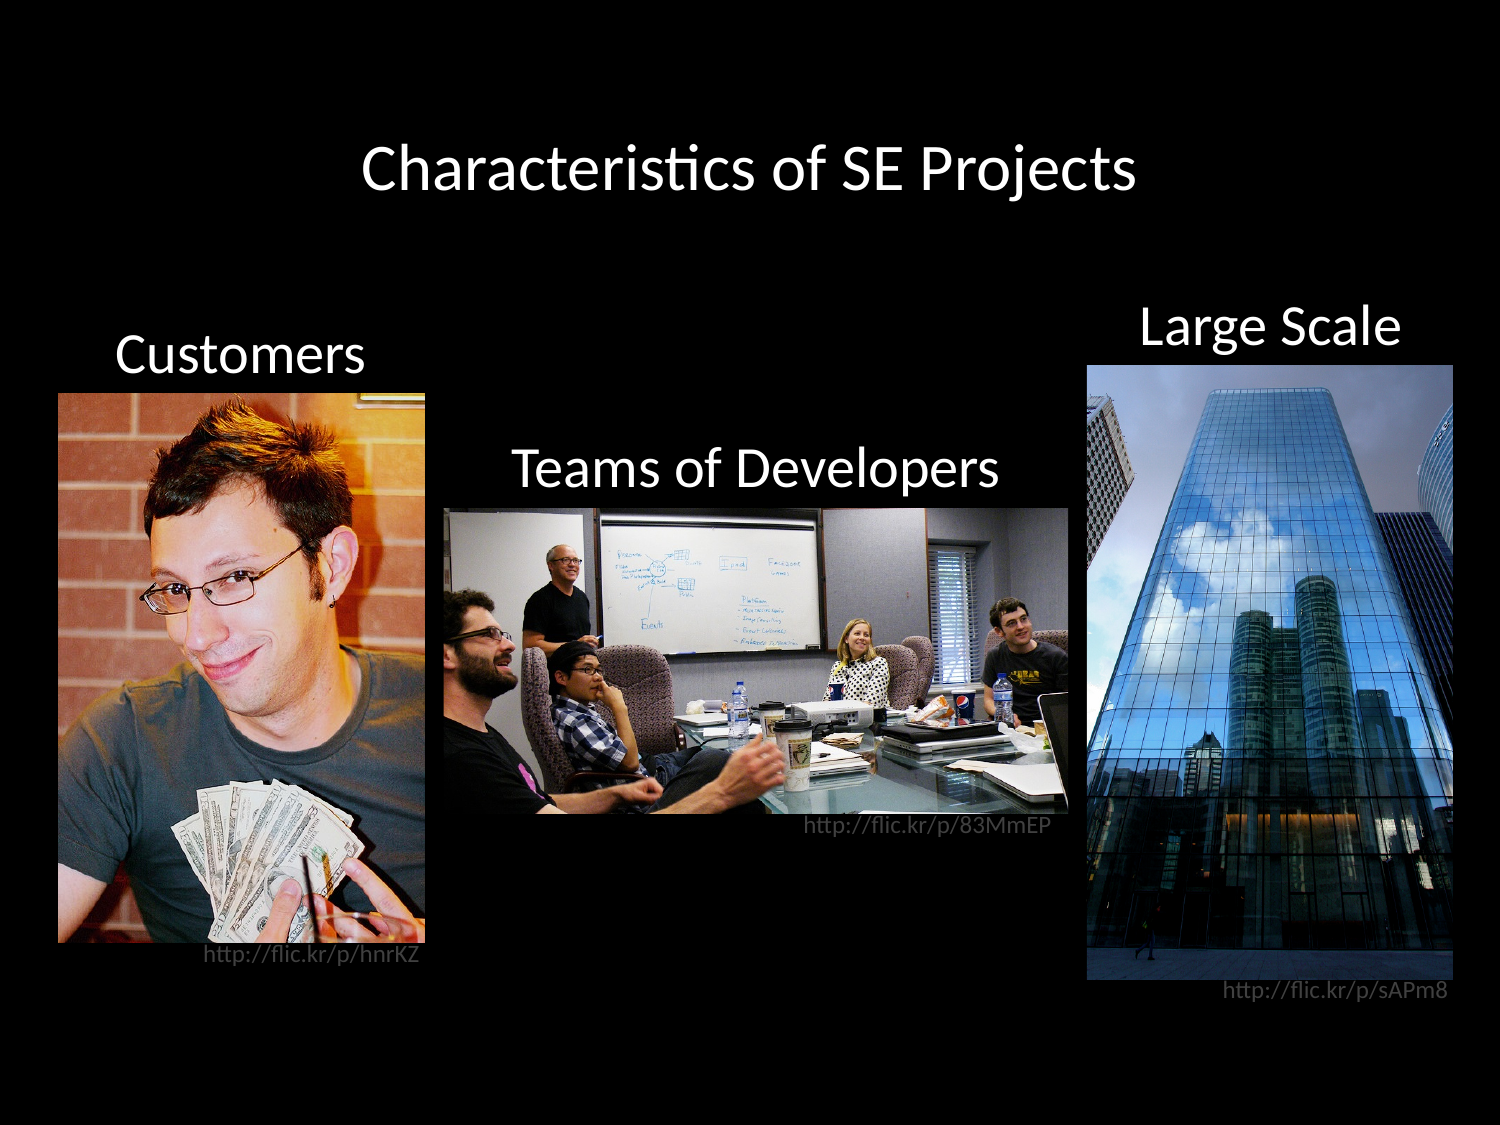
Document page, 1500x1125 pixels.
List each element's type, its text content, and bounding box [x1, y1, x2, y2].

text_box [443, 421, 1069, 847]
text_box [1086, 279, 1466, 1012]
text_box Characteristics of SE Projects [0, 116, 1500, 212]
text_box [57, 307, 437, 976]
